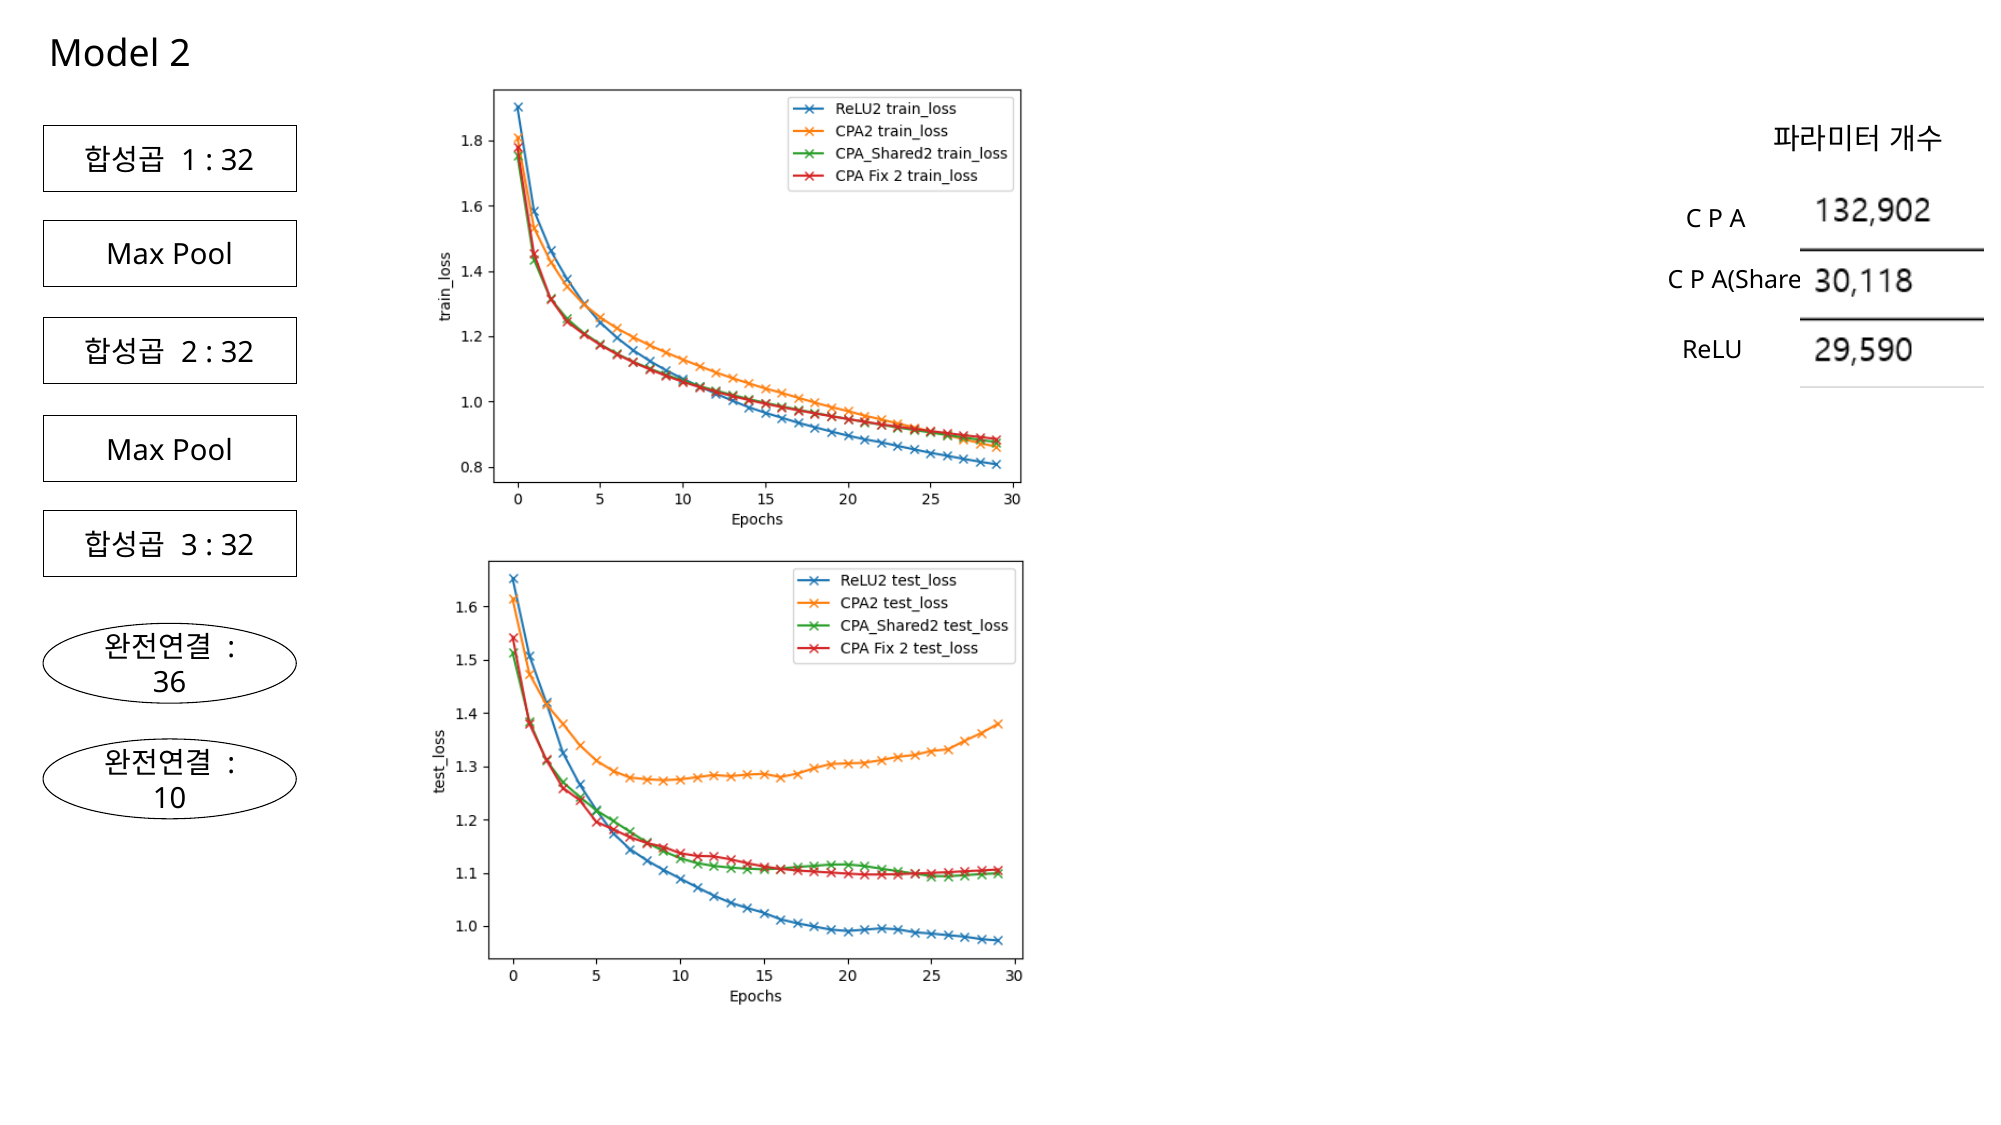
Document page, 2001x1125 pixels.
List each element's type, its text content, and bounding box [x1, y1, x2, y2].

text_box ReLU [1667, 326, 1758, 372]
text_box 파라미터 개수 [1758, 112, 1959, 163]
text_box Max Pool [42, 219, 297, 287]
text_box 합성곱 1 : 32 [42, 124, 297, 192]
text_box 완전연결 : 10 [42, 737, 298, 820]
text_box 합성곱 3 : 32 [42, 509, 297, 578]
text_box C P A [1671, 195, 1761, 241]
picture [427, 549, 1031, 1009]
text_box 완전연결 : 36 [42, 622, 298, 705]
text_box C P A(Share) [1652, 255, 1800, 301]
picture [1800, 184, 1984, 388]
text_box Model 2 [34, 21, 206, 81]
picture [435, 81, 1031, 532]
text_box 합성곱 2 : 32 [42, 317, 297, 385]
text_box Max Pool [42, 415, 297, 483]
